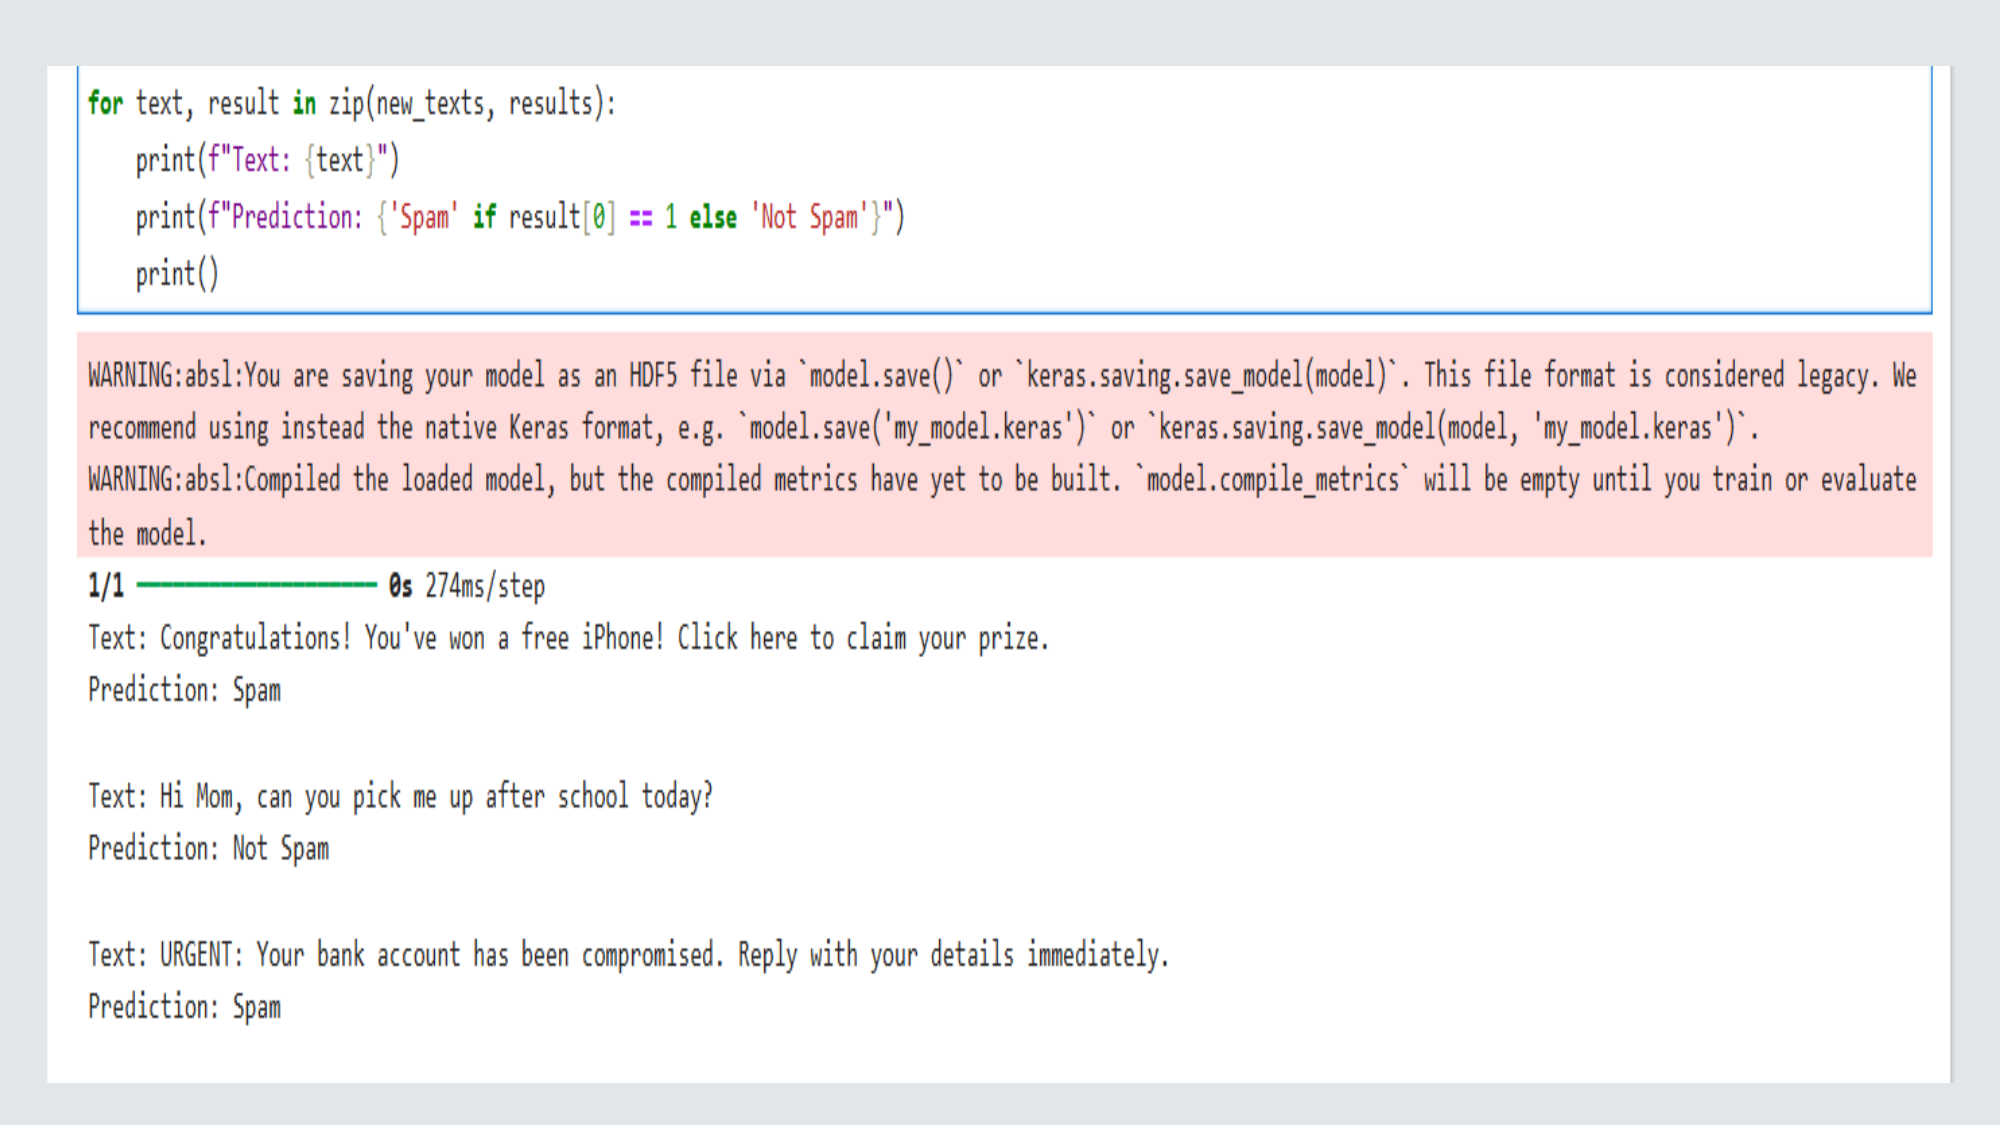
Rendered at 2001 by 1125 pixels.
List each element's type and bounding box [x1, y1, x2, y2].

text_box [0, 0, 2000, 1125]
list [47, 66, 1956, 1083]
